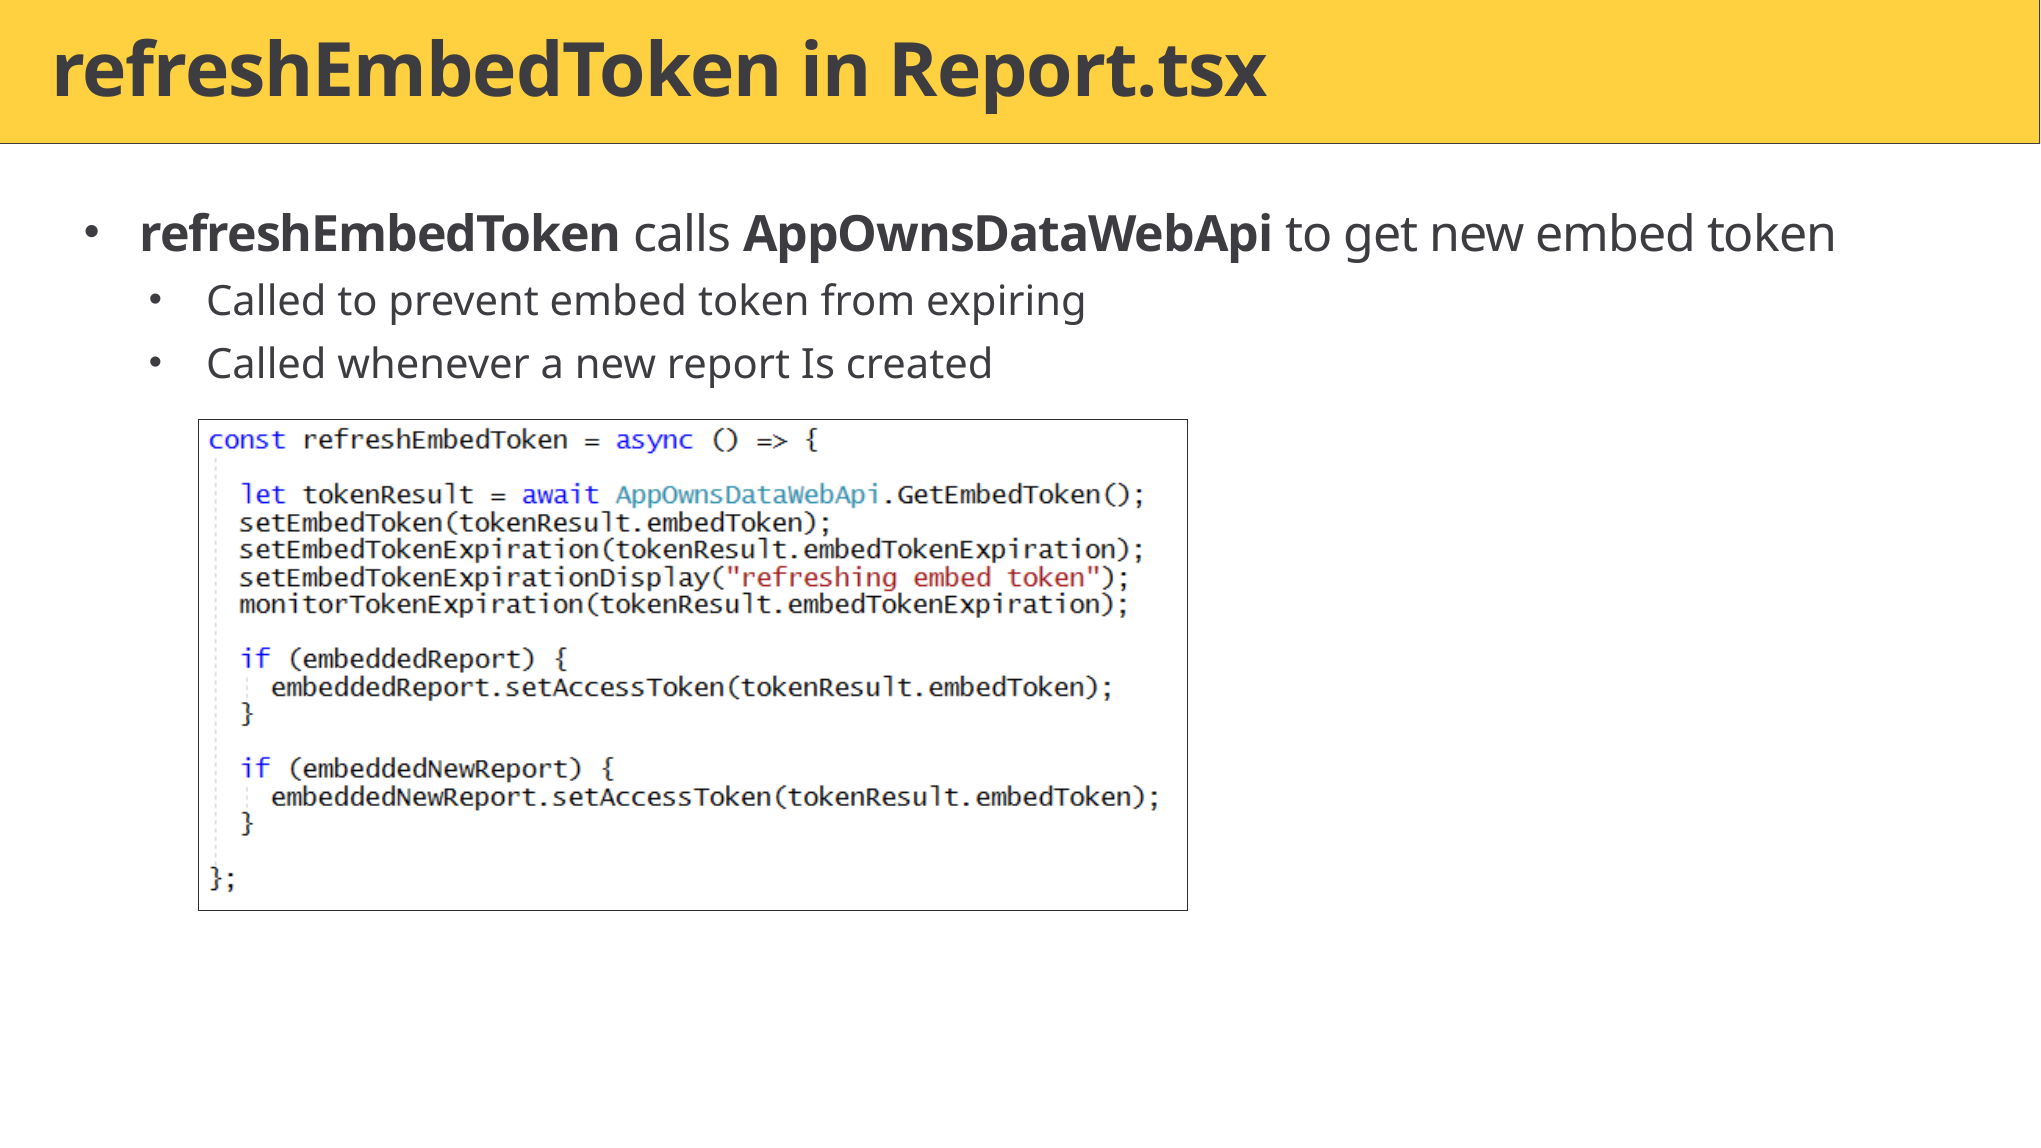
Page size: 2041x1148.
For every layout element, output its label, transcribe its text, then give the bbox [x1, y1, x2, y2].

title refreshEmbedToken in Report.tsx [51, 31, 1988, 113]
picture [197, 419, 1188, 911]
list refreshEmbedToken calls AppOwnsDataWebApi to get new embed token Called to prevent embed token from expiring Called whenever a new report Is created [83, 201, 1988, 389]
